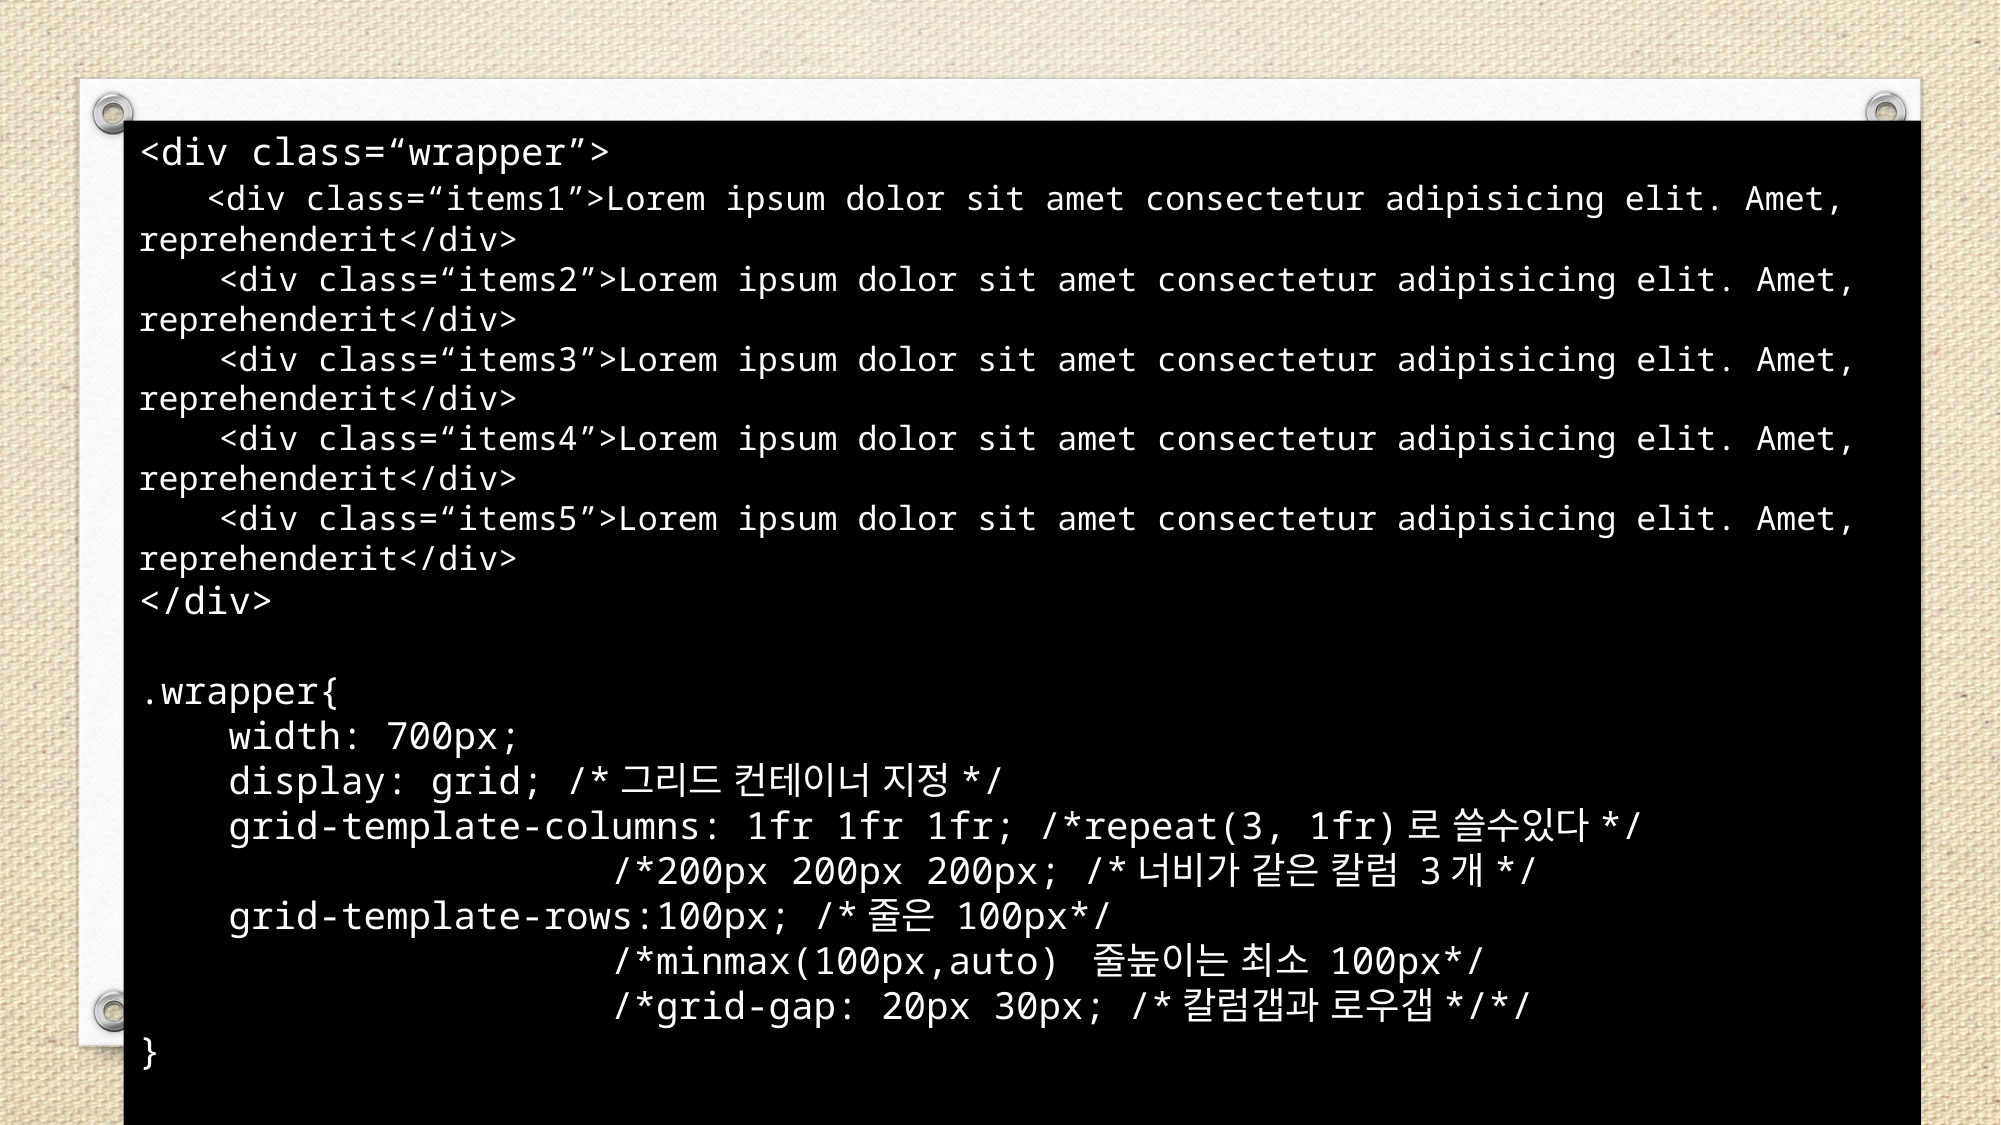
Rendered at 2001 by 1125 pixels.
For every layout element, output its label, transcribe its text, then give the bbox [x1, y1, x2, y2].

text_box <div class=“wrapper”> <div class=“items1”>Lorem ipsum dolor sit amet consectetur adipisicing elit. Amet, reprehenderit</div> <div class=“items2”>Lorem ipsum dolor sit amet consectetur adipisicing elit. Amet, reprehenderit</div> <div class=“items3”>Lorem ipsum dolor sit amet consectetur adipisicing elit. Amet, reprehenderit</div> <div class=“items4”>Lorem ipsum dolor sit amet consectetur adipisicing elit. Amet, reprehenderit</div> <div class=“items5”>Lorem ipsum dolor sit amet consectetur adipisicing elit. Amet, reprehenderit</div> </div> .wrapper{ width: 700px; display: grid; /*그리드 컨테이너 지정*/ grid-template-columns: 1fr 1fr 1fr; /*repeat(3, 1fr)로 쓸수있다*/ /*200px 200px 200px; /*너비가 같은 칼럼 3개*/ grid-template-rows:100px; /*줄은 100px*/ /*minmax(100px,auto) 줄높이는 최소 100px*/ /*grid-gap: 20px 30px; /*칼럼갭과 로우갭*/*/ } .items1, .items3, .items5{ background-color: gainsboro; } [123, 120, 1922, 1125]
picture [0, 0, 2001, 1125]
